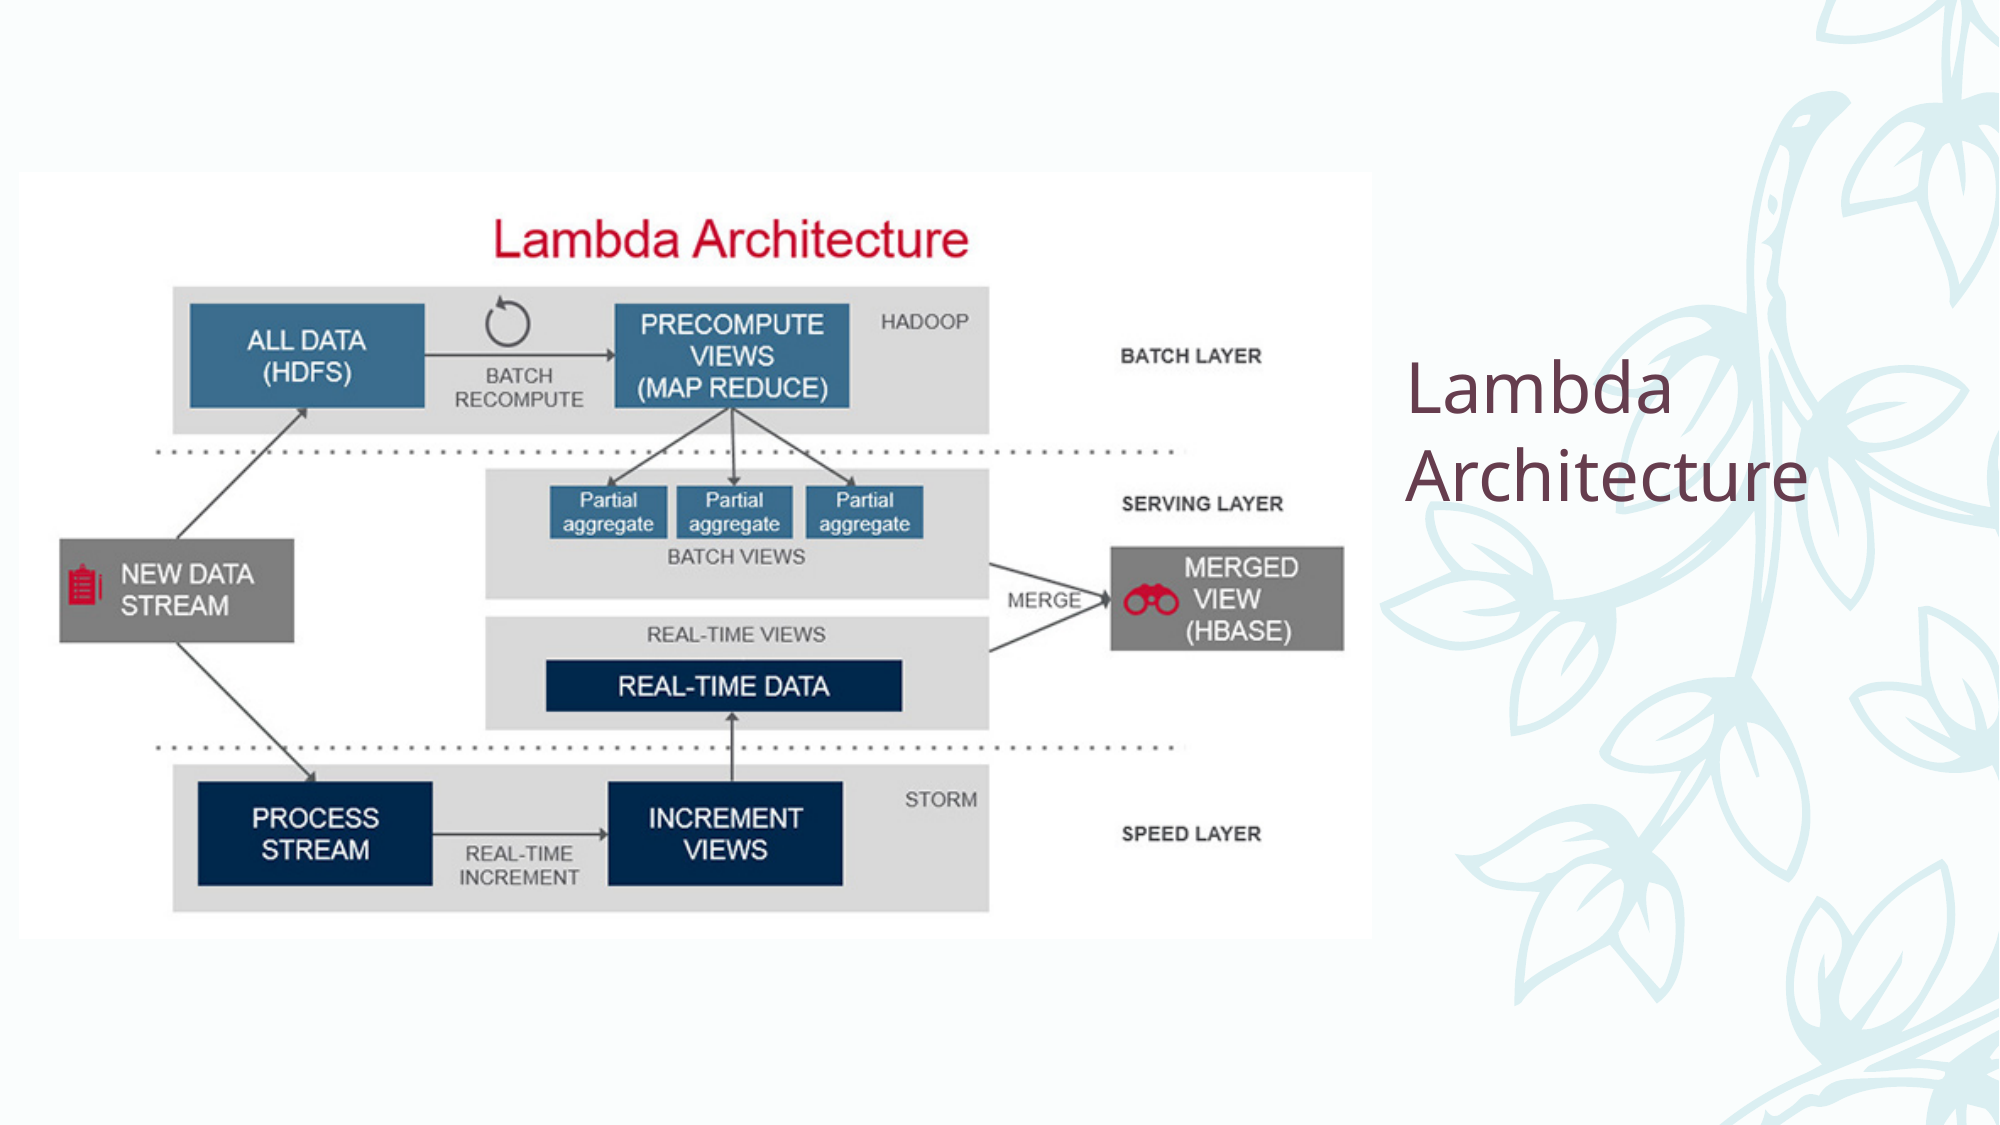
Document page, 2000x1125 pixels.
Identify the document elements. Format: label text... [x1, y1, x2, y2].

title Lambda Architecture [1390, 246, 1920, 524]
picture [18, 172, 1372, 939]
